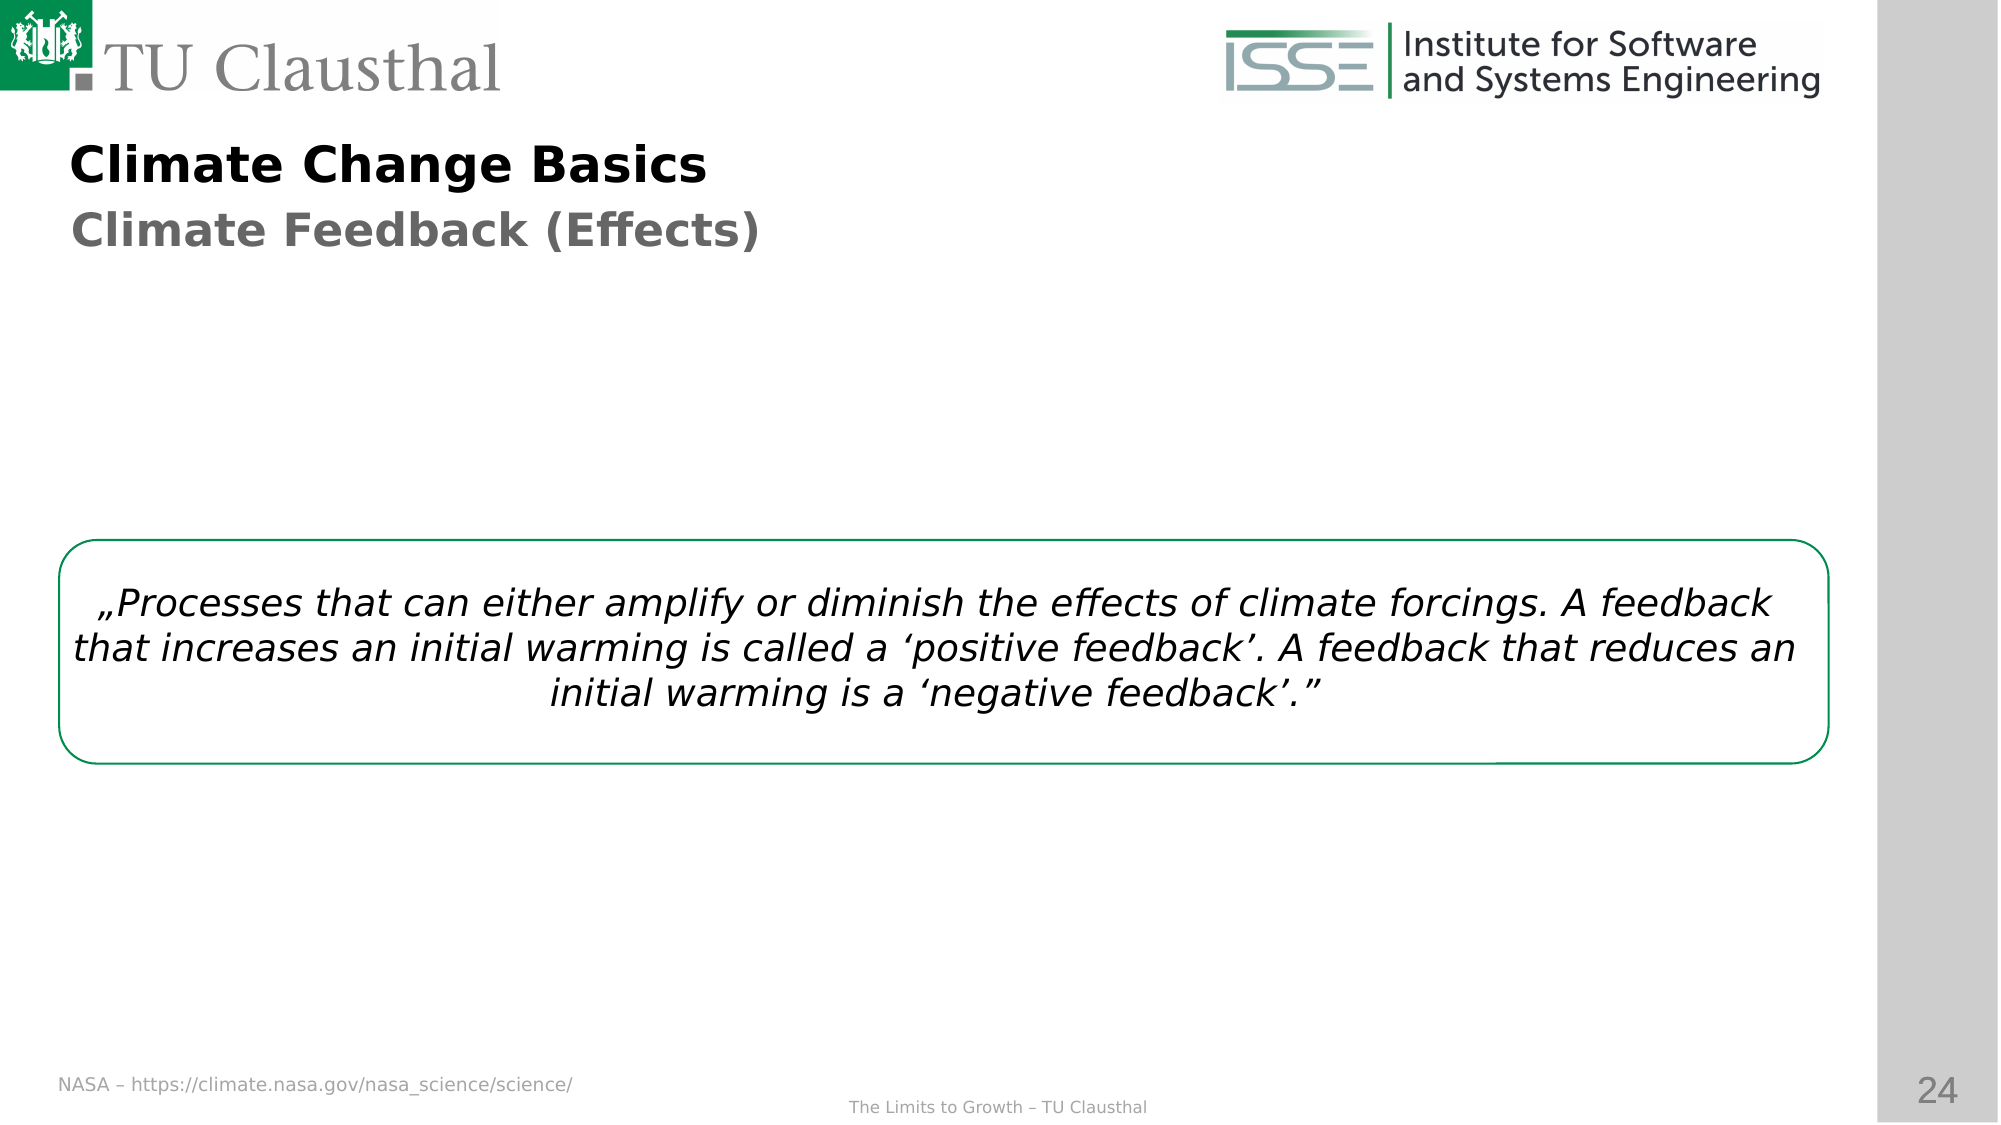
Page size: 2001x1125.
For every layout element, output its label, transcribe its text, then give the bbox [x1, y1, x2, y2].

text_box Climate Feedback (Effects) [70, 188, 1769, 269]
text_box „Processes that can either amplify or diminish the effects of climate forcings. A feedback that increases an initial warming is called a ‘positive feedback’. A feedback that reduces an initial warming is a ‘negative feedback’.” [54, 207, 1817, 1033]
text_box Climate Change Basics [54, 125, 1817, 206]
text_box [58, 538, 1830, 765]
picture [0, 0, 500, 91]
text_box NASA – https://climate.nasa.gov/nasa_science/science/ [43, 1065, 1814, 1103]
picture [1218, 22, 1825, 105]
